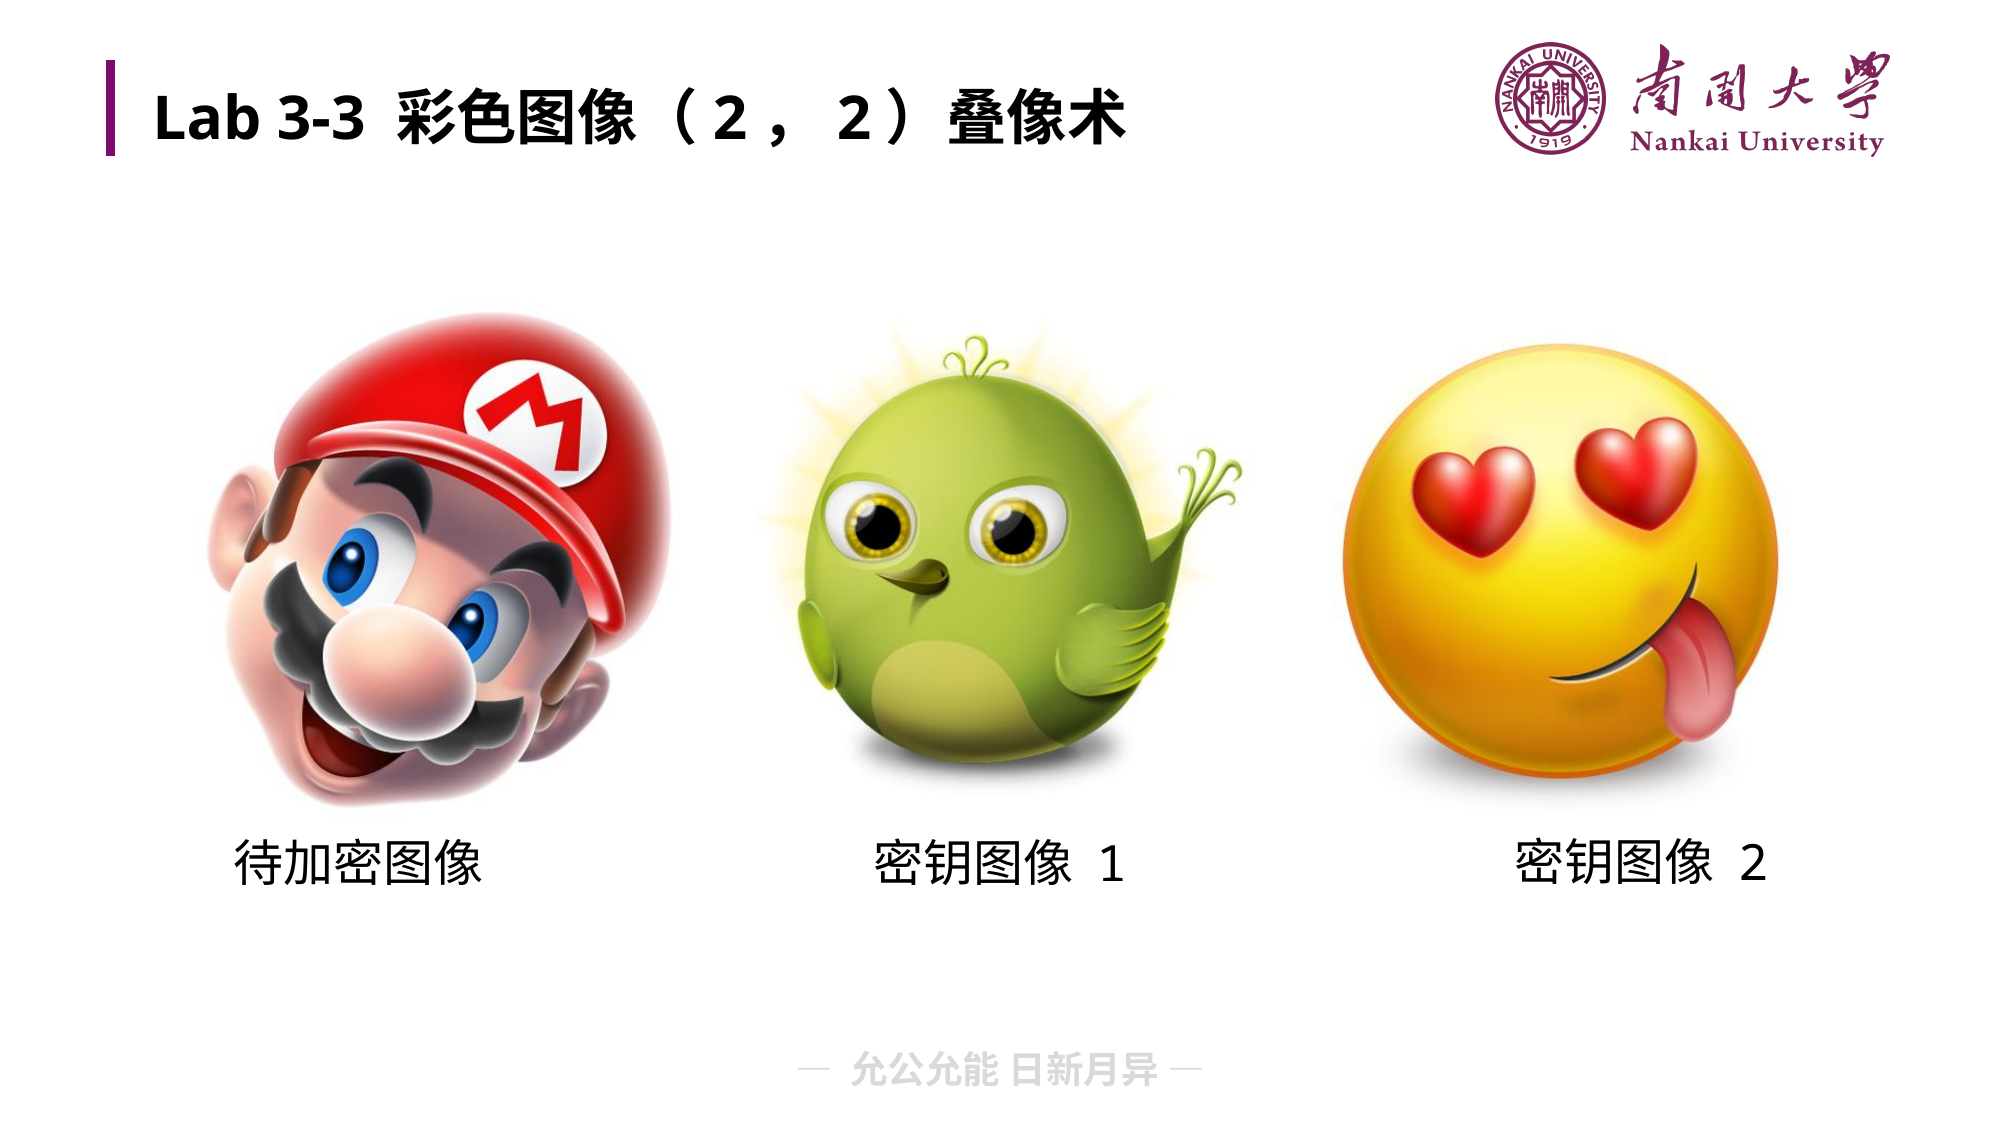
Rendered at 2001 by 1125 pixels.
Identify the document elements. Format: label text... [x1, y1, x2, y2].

text_box 待加密图像 [218, 824, 499, 900]
text_box 密钥图像 1 [858, 824, 1142, 900]
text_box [178, 302, 1822, 823]
picture [1495, 42, 1890, 157]
title Lab 3-3 彩色图像（2，2）叠像术 [137, 48, 1464, 191]
text_box 密钥图像 2 [1500, 823, 1783, 898]
